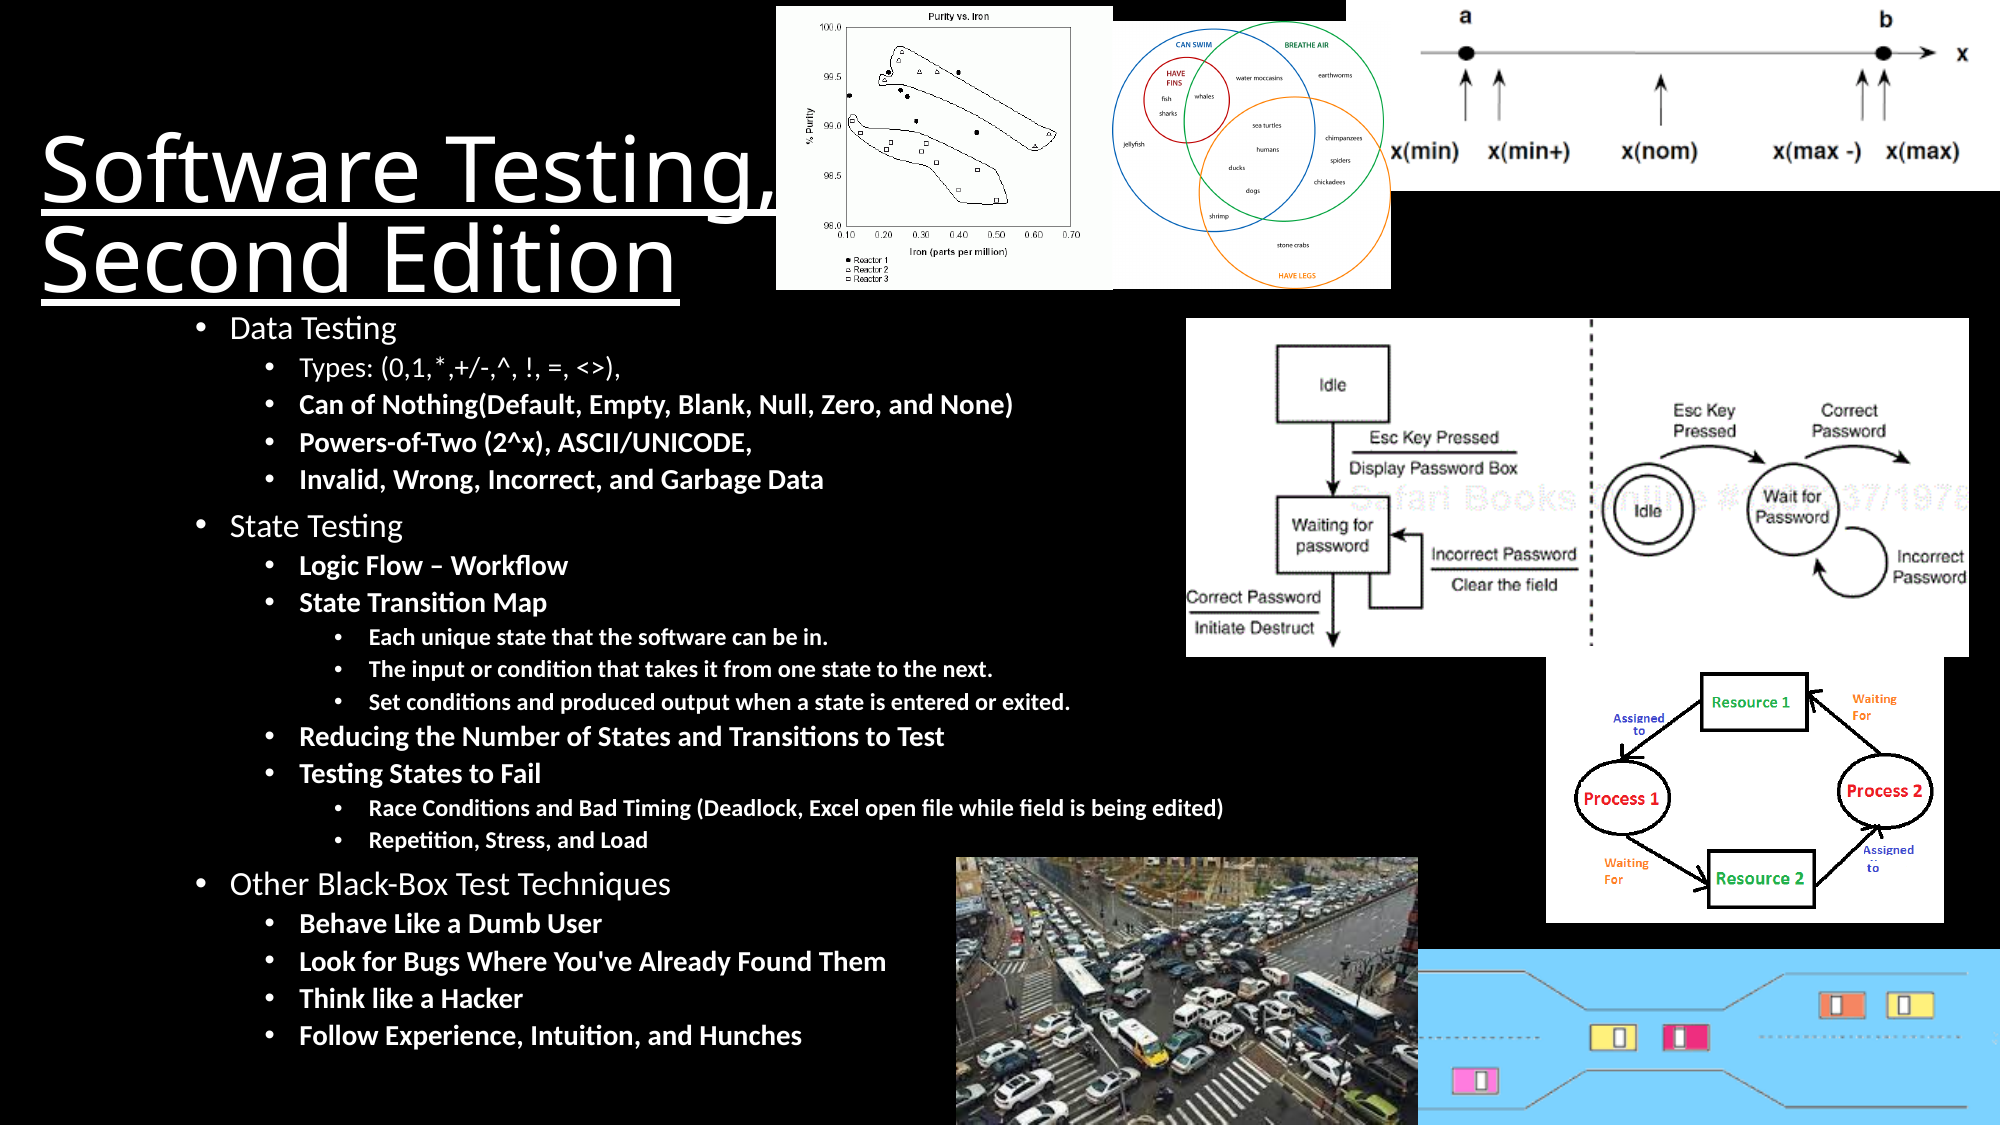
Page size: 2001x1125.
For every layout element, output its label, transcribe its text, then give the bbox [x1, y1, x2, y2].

title Software Testing, Second Edition [25, 59, 776, 278]
picture [1186, 318, 1969, 923]
picture [956, 857, 2000, 1125]
list Data Testing Types: (0,1,*,+/-,^, !, =, <>), Can of Nothing(Default, Empty, Blank, Null, Zero, and None) Powers-of-Two (2^x), ASCII/UNICODE, Invalid, Wrong, Incorrect, and Garbage Data State Testing Logic Flow – Workflow State Transition Map Each unique state that the software can be in. The input or condition that takes it from one state to the next. Set conditions and produced output when a state is entered or exited. Reducing the Number of States and Transitions to Test Testing States to Fail Race Conditions and Bad Timing (Deadlock, Excel open file while field is being edited) Repetition, Stress, and Load Other Black-Box Test Techniques Behave Like a Dumb User Look for Bugs Where You've Already Found Them Think like a Hacker Follow Experience, Intuition, and Hunches [180, 302, 1830, 1060]
picture [776, 0, 2000, 290]
